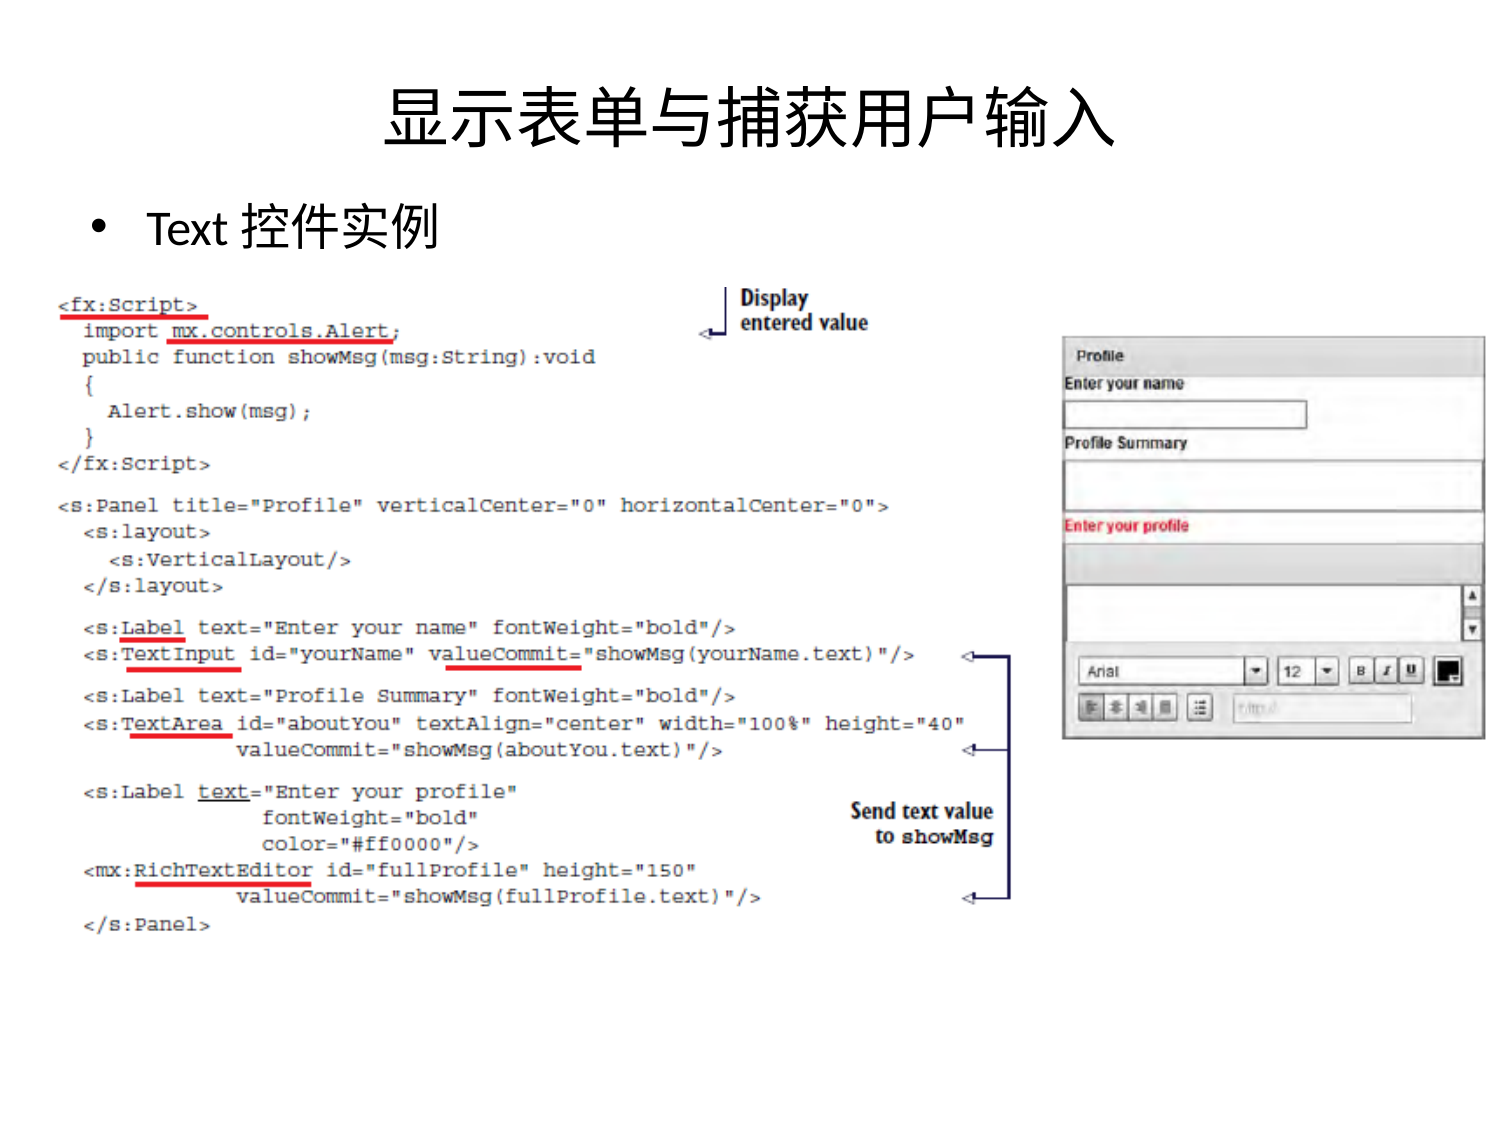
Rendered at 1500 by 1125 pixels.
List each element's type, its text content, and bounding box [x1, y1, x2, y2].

title 显示表单与捕获用户输入 [75, 45, 1425, 187]
picture [49, 287, 1025, 938]
list Text控件实例 [75, 187, 1425, 1100]
picture [1049, 324, 1500, 747]
